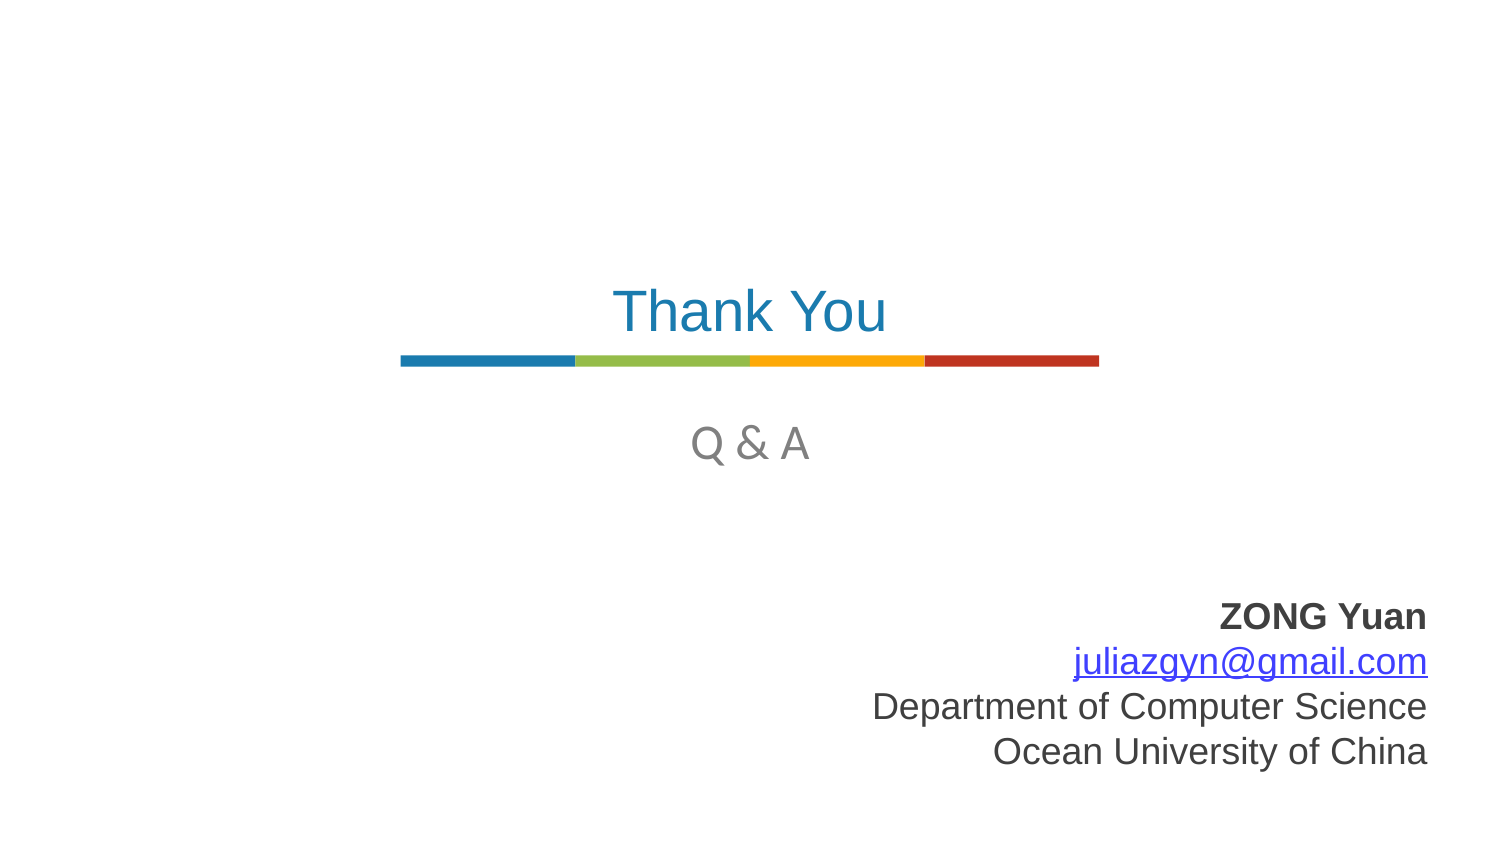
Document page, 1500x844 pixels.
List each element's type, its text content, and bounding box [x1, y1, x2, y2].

text_box Q & A [332, 372, 1168, 478]
text_box Thank You [266, 265, 1234, 351]
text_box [400, 355, 1100, 367]
text_box ZONG Yuan juliazgyn@gmail.com Department of Computer Science Ocean University of China [755, 584, 1443, 779]
